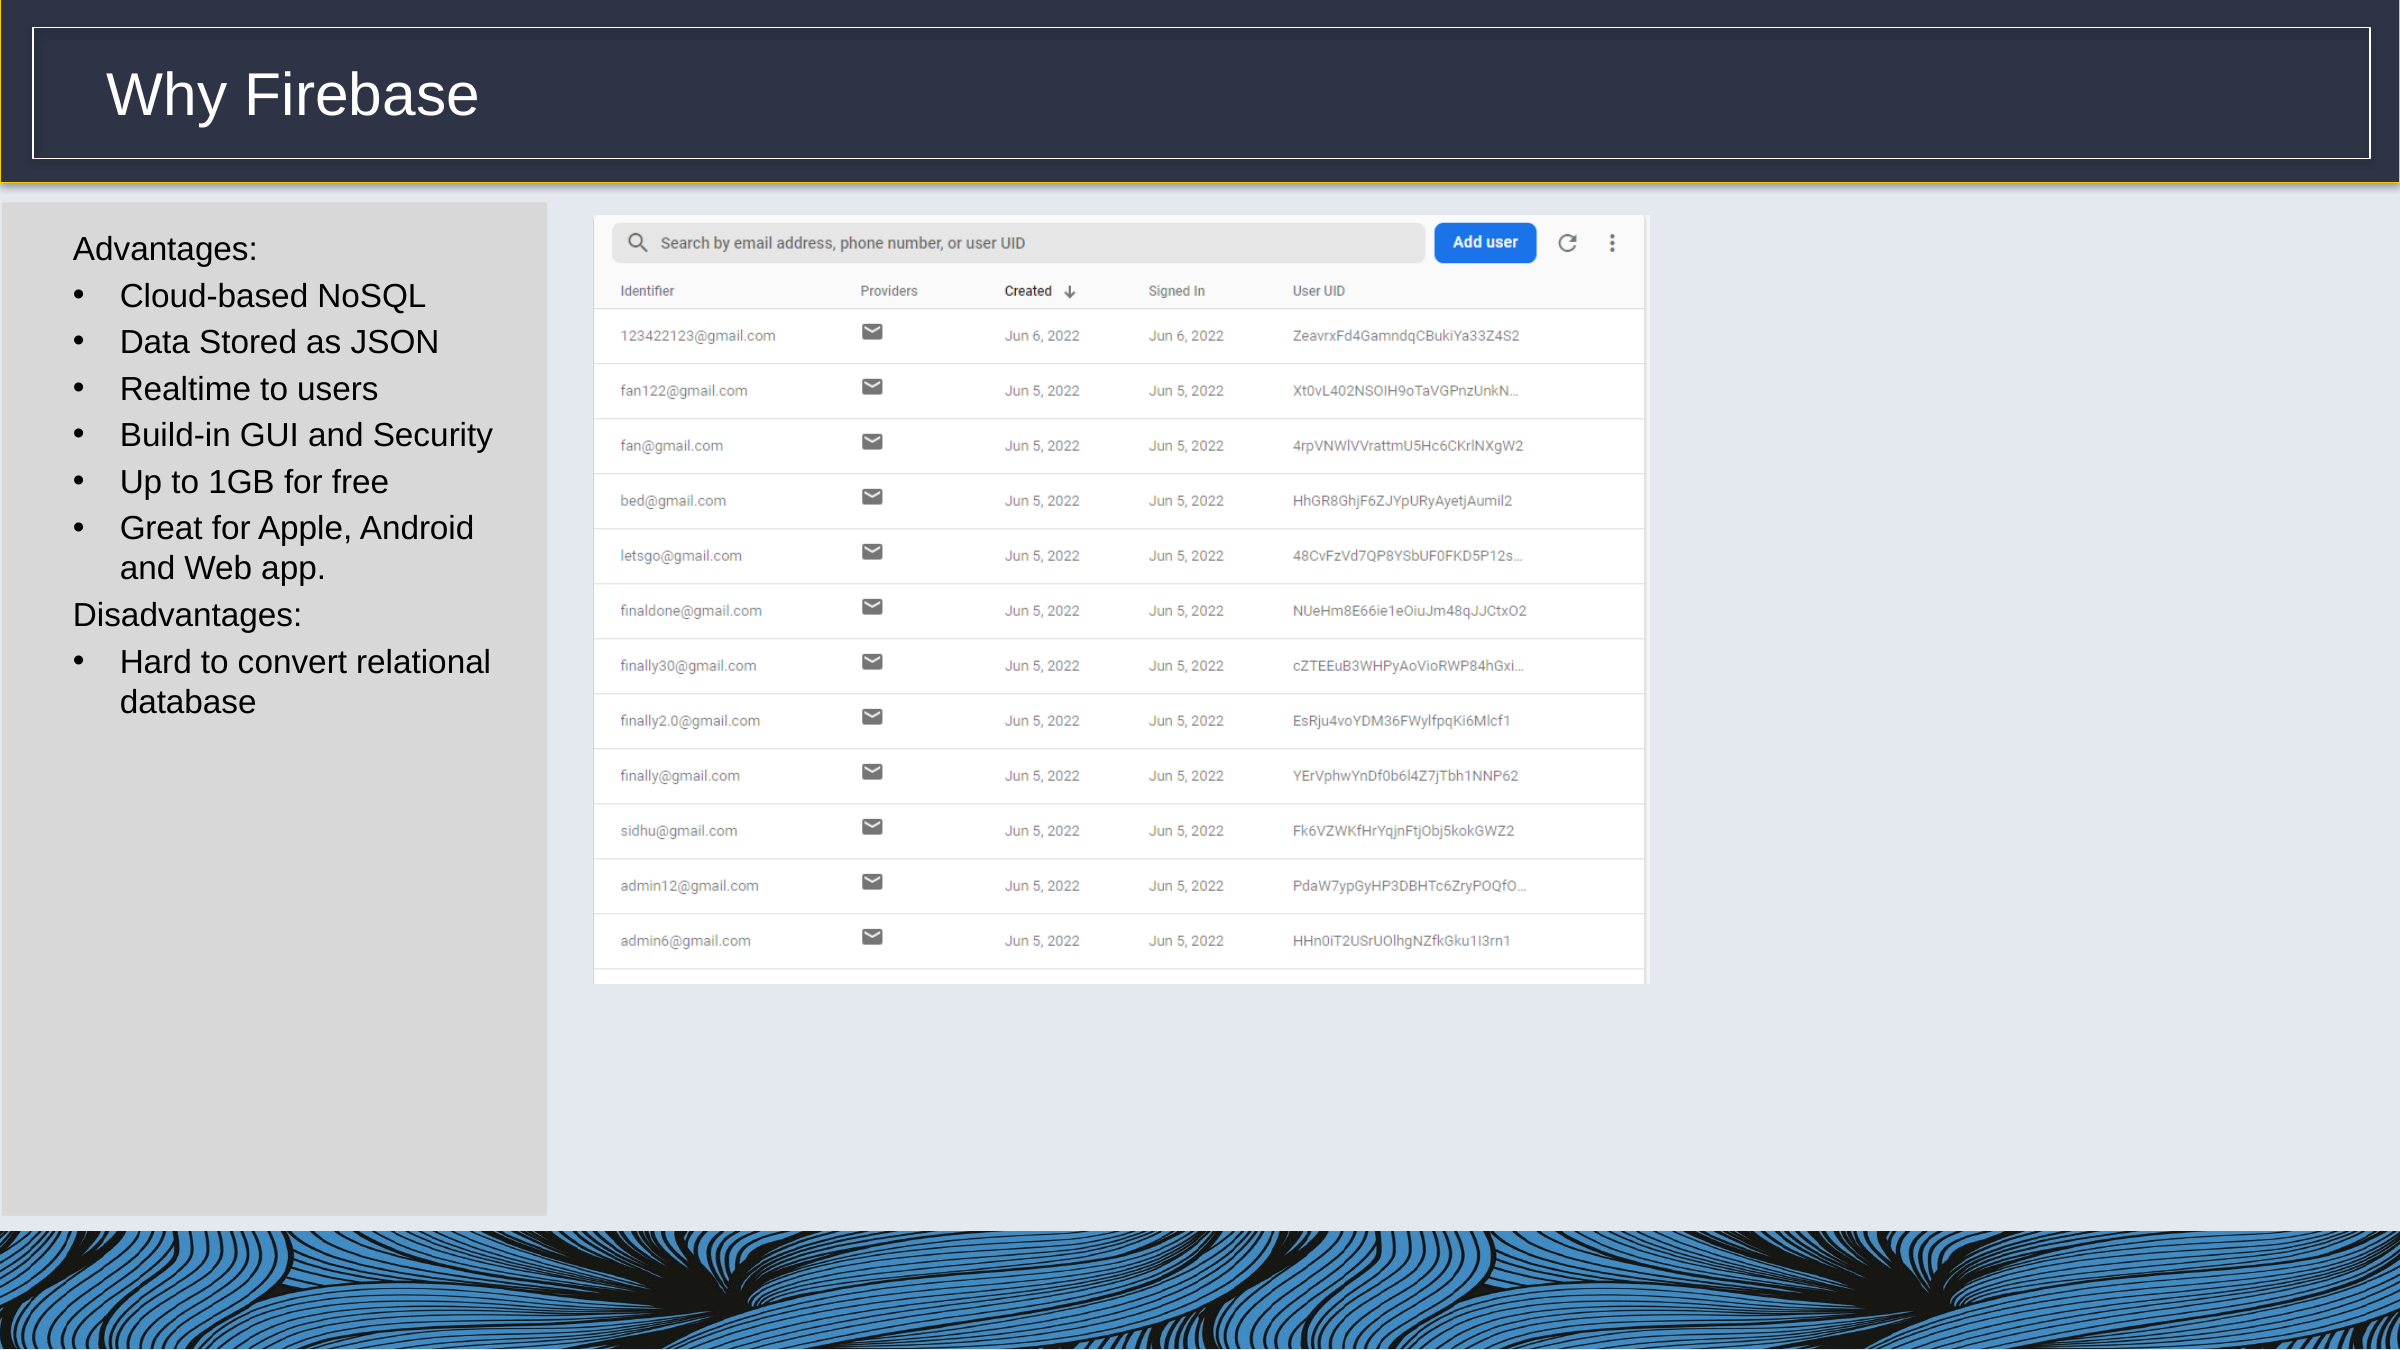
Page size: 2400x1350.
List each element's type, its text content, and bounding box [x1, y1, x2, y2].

list Why Firebase [45, 43, 2357, 152]
picture [593, 214, 1651, 984]
list Advantages: Cloud-based NoSQL Data Stored as JSON Realtime to users Build-in GUI and Security Up to 1GB for free Great for Apple, Android and Web app. Disadvantages: Hard to convert relational database [11, 215, 550, 1169]
picture [0, 1231, 2400, 1349]
